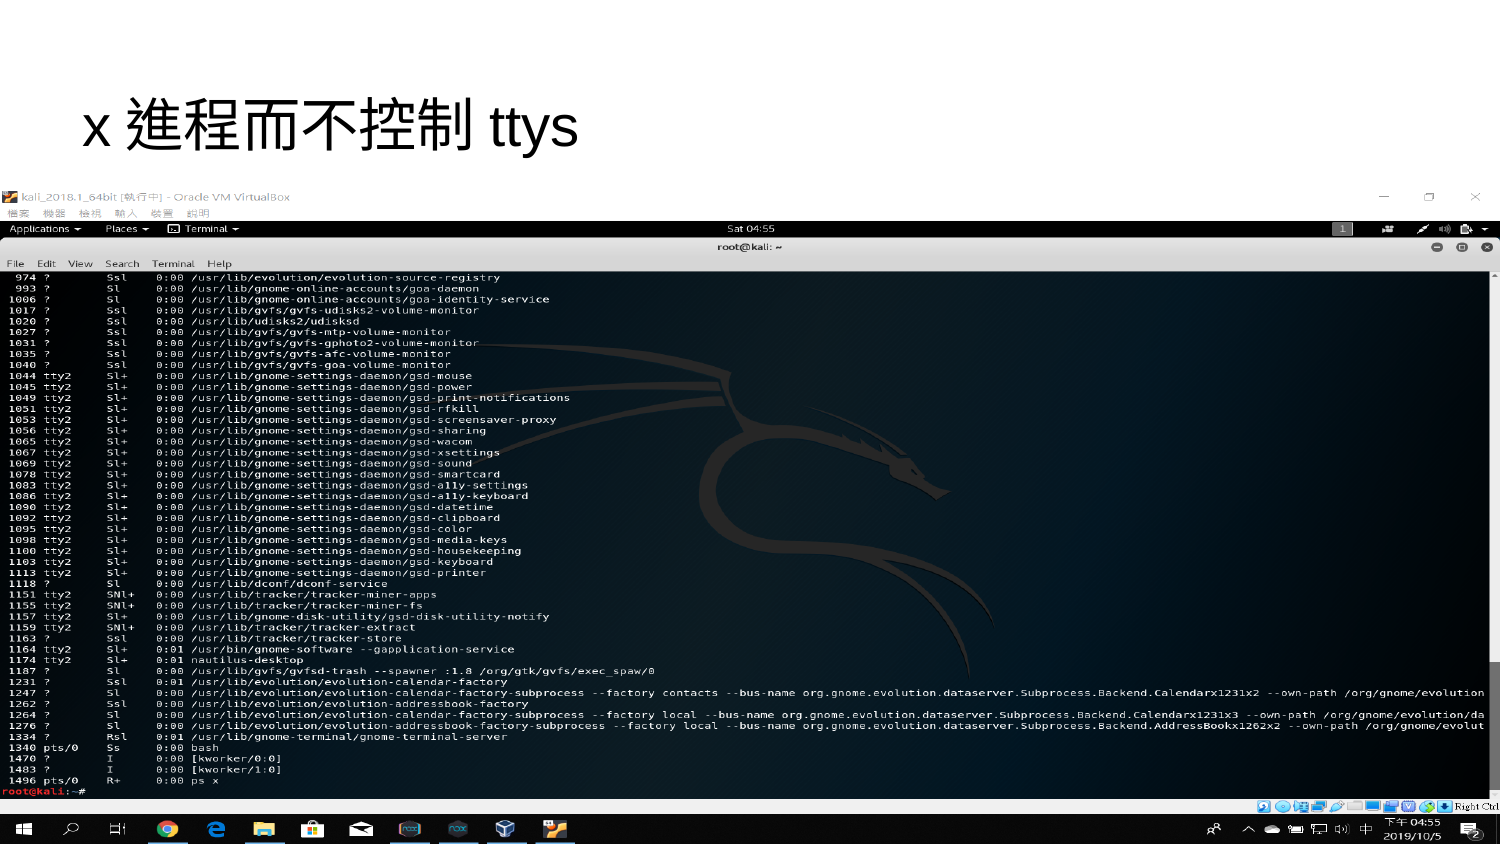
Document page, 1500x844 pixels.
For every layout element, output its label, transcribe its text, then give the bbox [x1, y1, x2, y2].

picture [0, 188, 1500, 844]
title x進程而不控制ttys [51, 72, 1449, 167]
